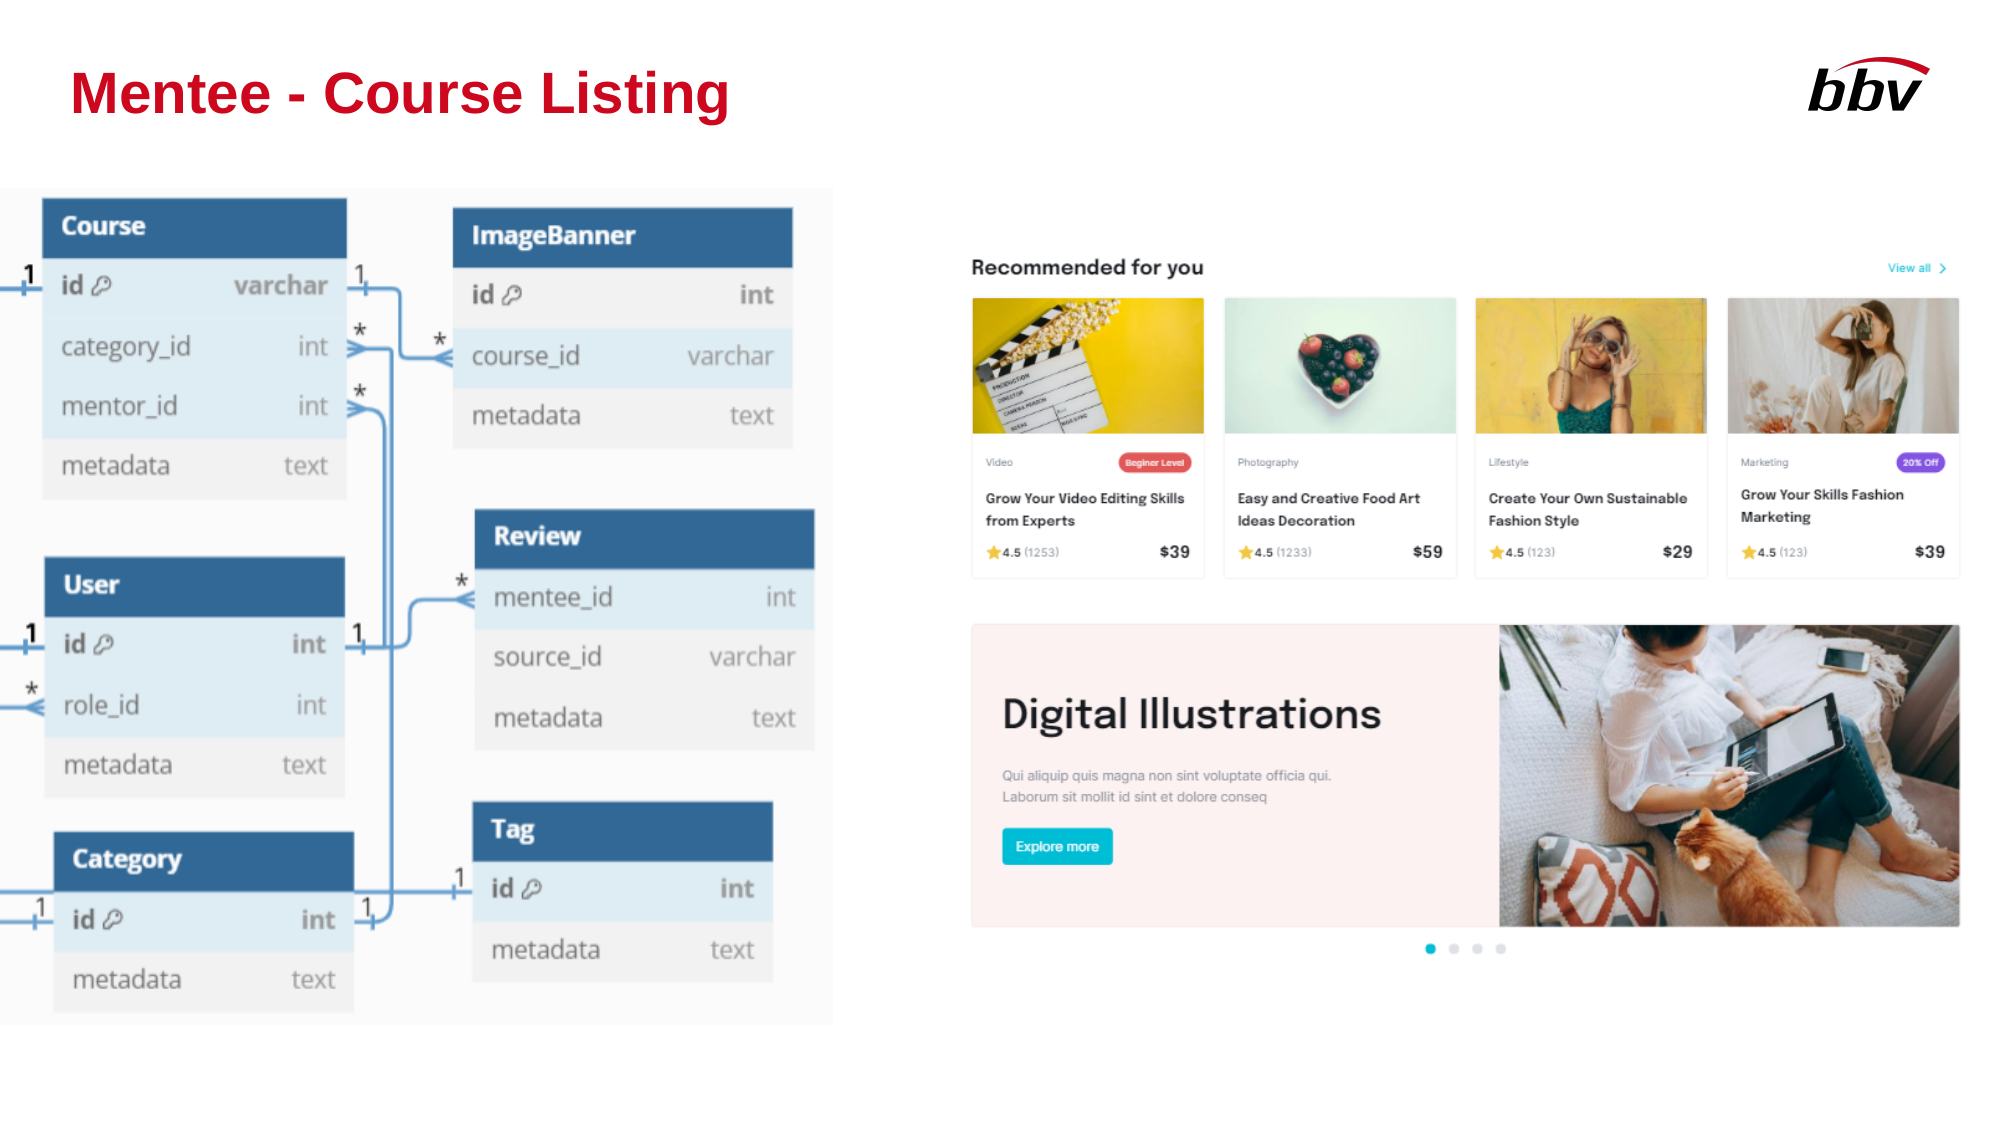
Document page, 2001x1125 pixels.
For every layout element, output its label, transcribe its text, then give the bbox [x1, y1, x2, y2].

title Mentee - Course Listing [70, 0, 795, 181]
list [953, 246, 1979, 967]
picture [1808, 57, 1930, 111]
picture [0, 188, 834, 1025]
